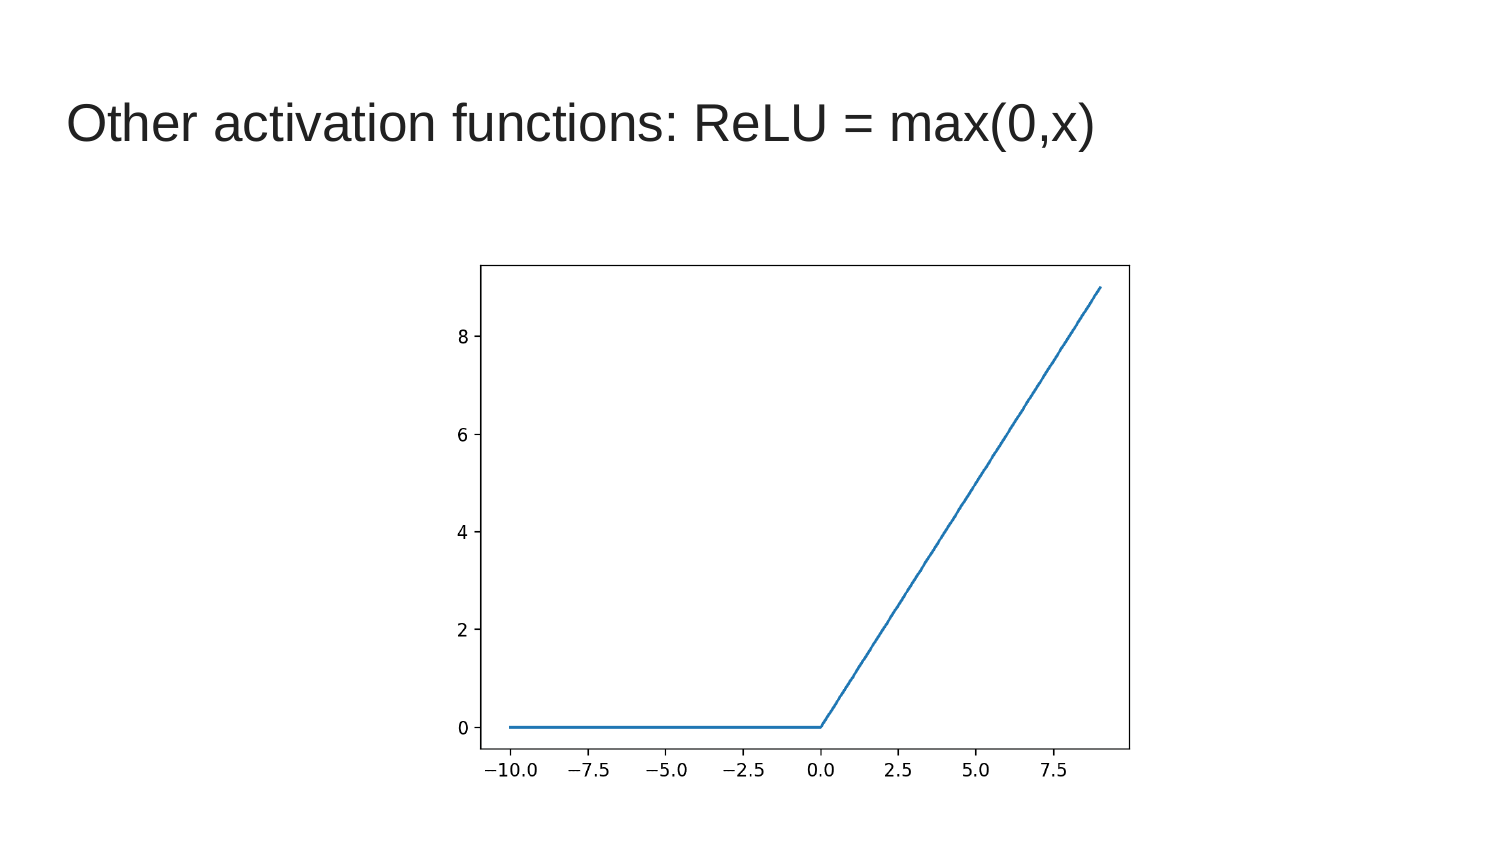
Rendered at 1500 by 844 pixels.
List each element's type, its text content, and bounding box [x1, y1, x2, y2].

picture [376, 190, 1213, 818]
title Other activation functions: ReLU = max(0,x) [51, 72, 1449, 167]
